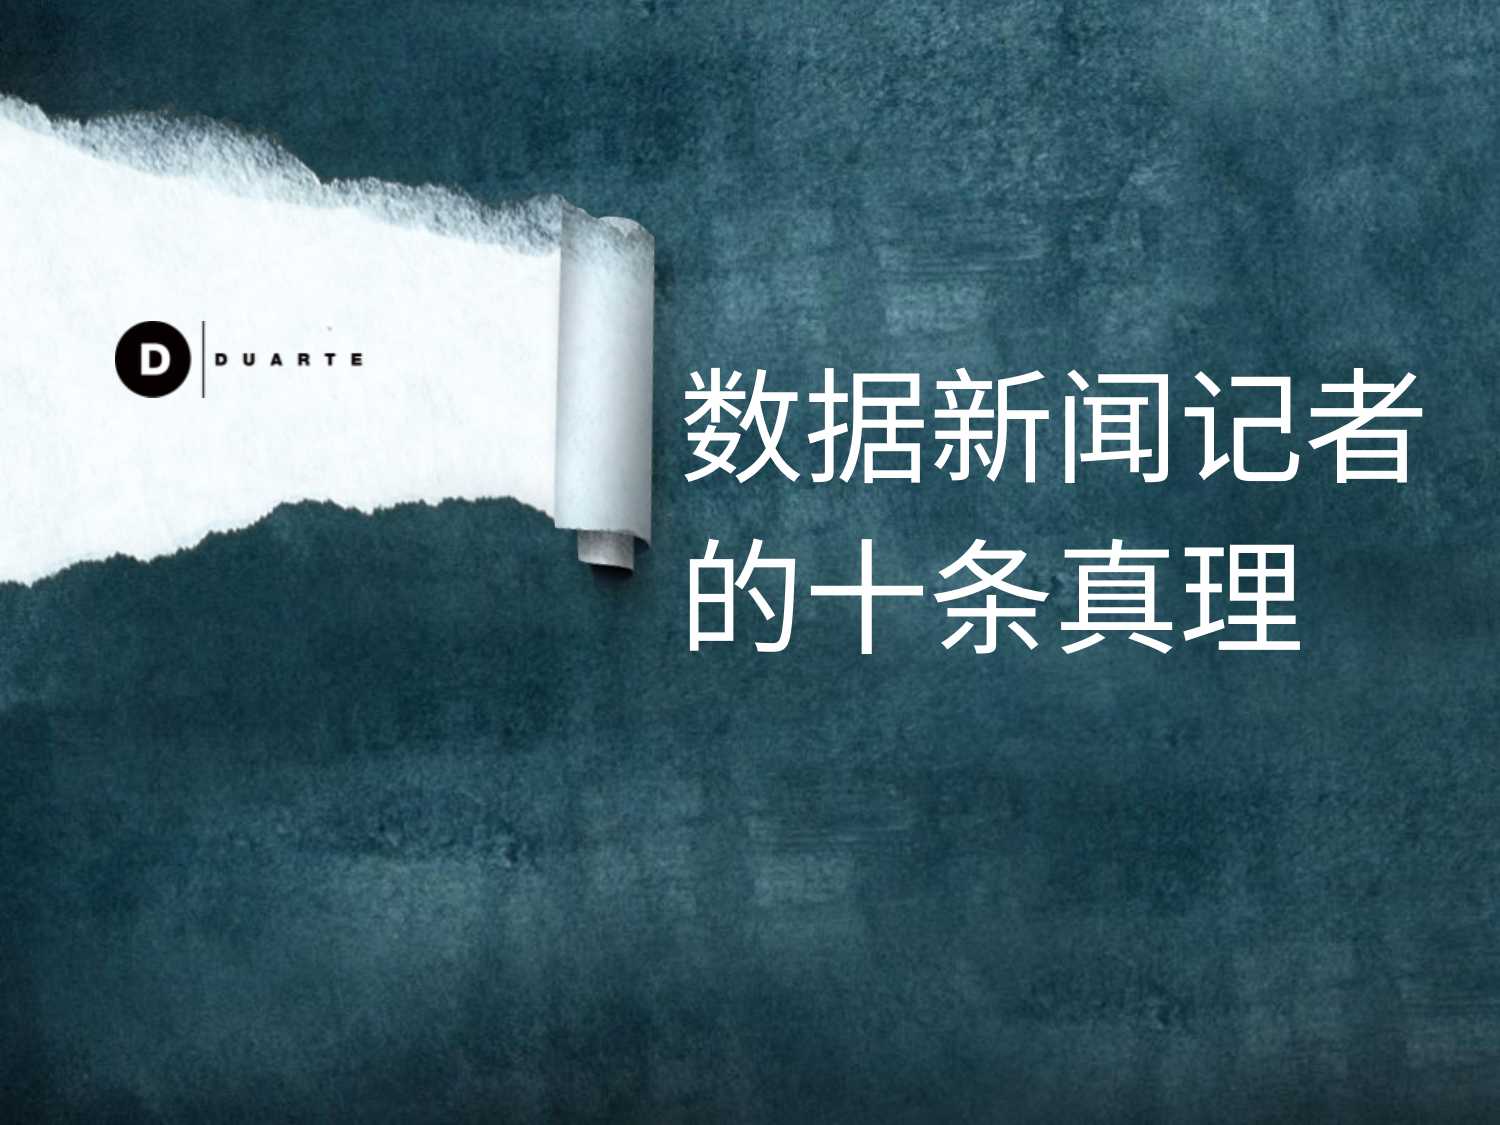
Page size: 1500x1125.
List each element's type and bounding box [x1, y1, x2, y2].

picture [0, 0, 1500, 1125]
text_box [115, 321, 396, 399]
